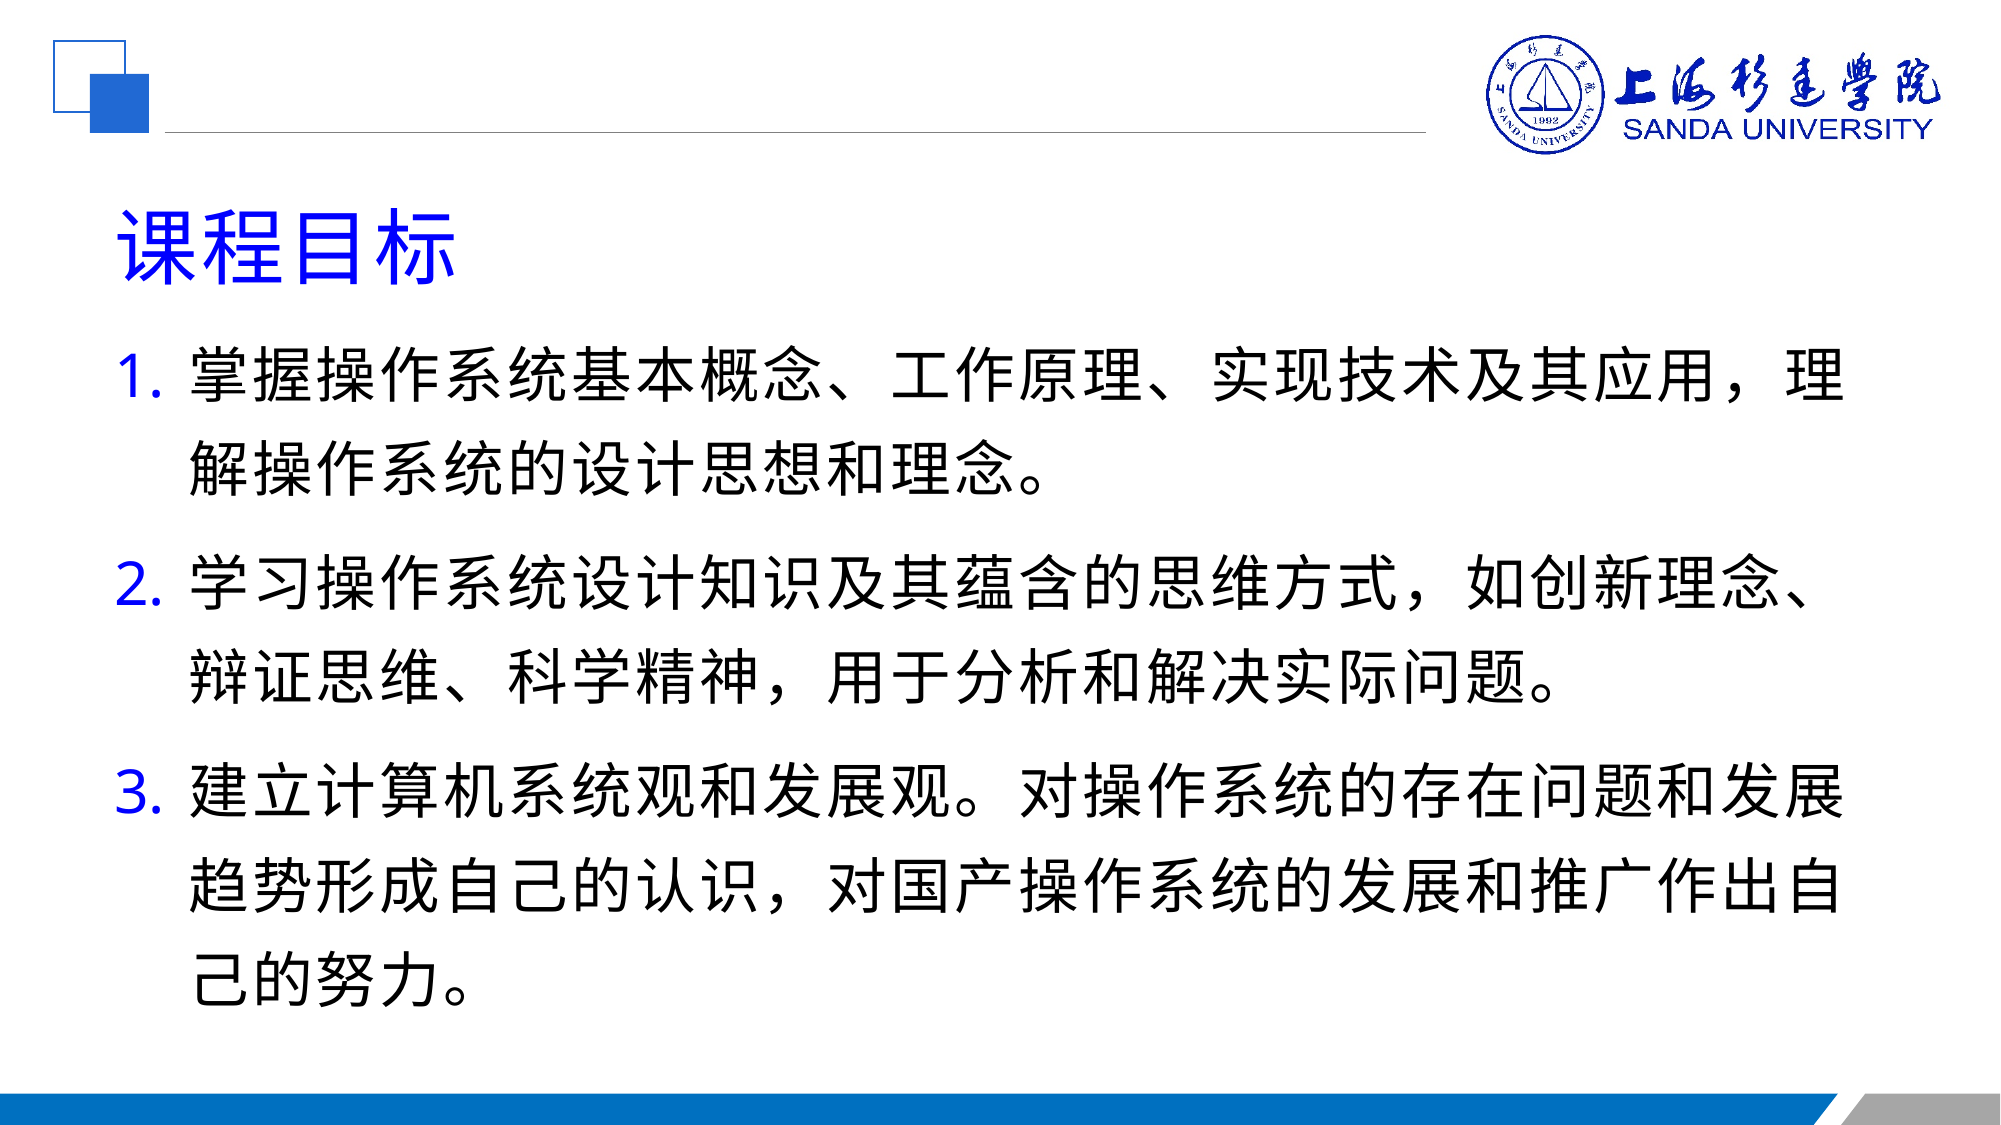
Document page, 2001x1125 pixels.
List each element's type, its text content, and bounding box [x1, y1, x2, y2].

picture [1426, 0, 2000, 183]
list 课程目标 掌握操作系统基本概念、工作原理、实现技术及其应用，理解操作系统的设计思想和理念。 学习操作系统设计知识及其蕴含的思维方式，如创新理念、辩证思维、科学精神，用于分析和解决实际问题。 建立计算机系统观和发展观。对操作系统的存在问题和发展趋势形成自己的认识，对国产操作系统的发展和推广作出自己的努力。 [99, 157, 1900, 1026]
